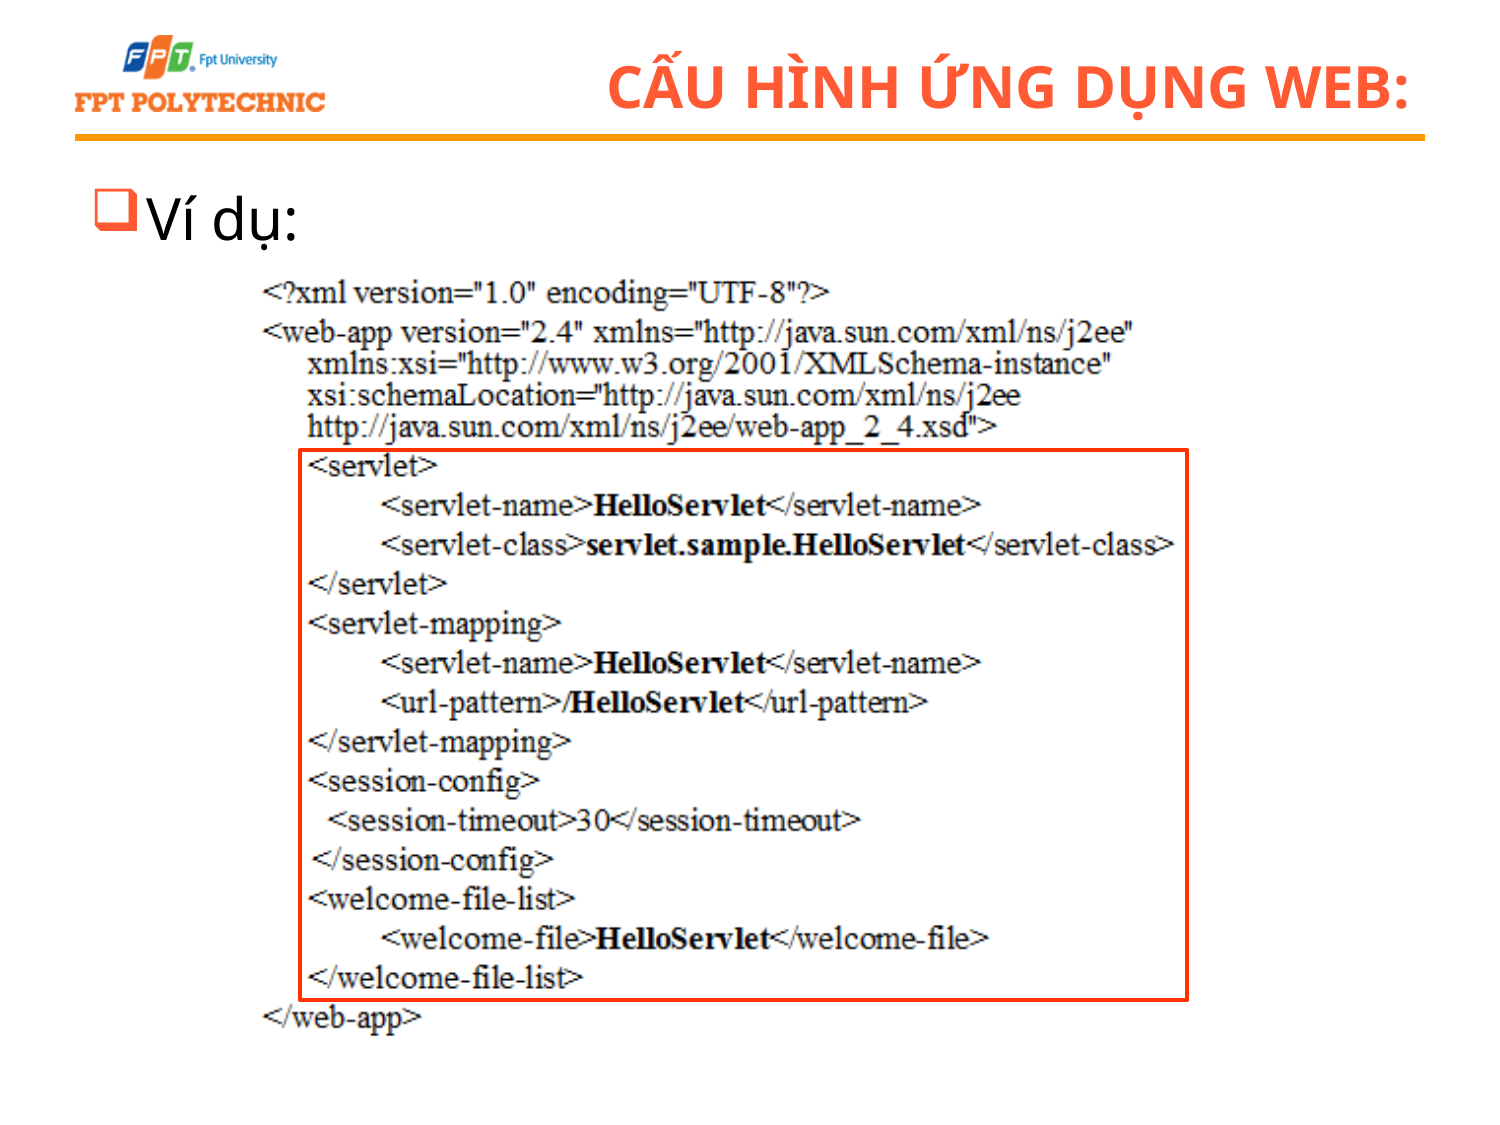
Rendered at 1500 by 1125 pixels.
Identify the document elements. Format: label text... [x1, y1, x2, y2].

title Cấu hình ứng dụng web: [337, 45, 1425, 125]
list Ví dụ: [75, 174, 1425, 1038]
picture [253, 270, 1248, 1046]
picture [75, 35, 325, 112]
